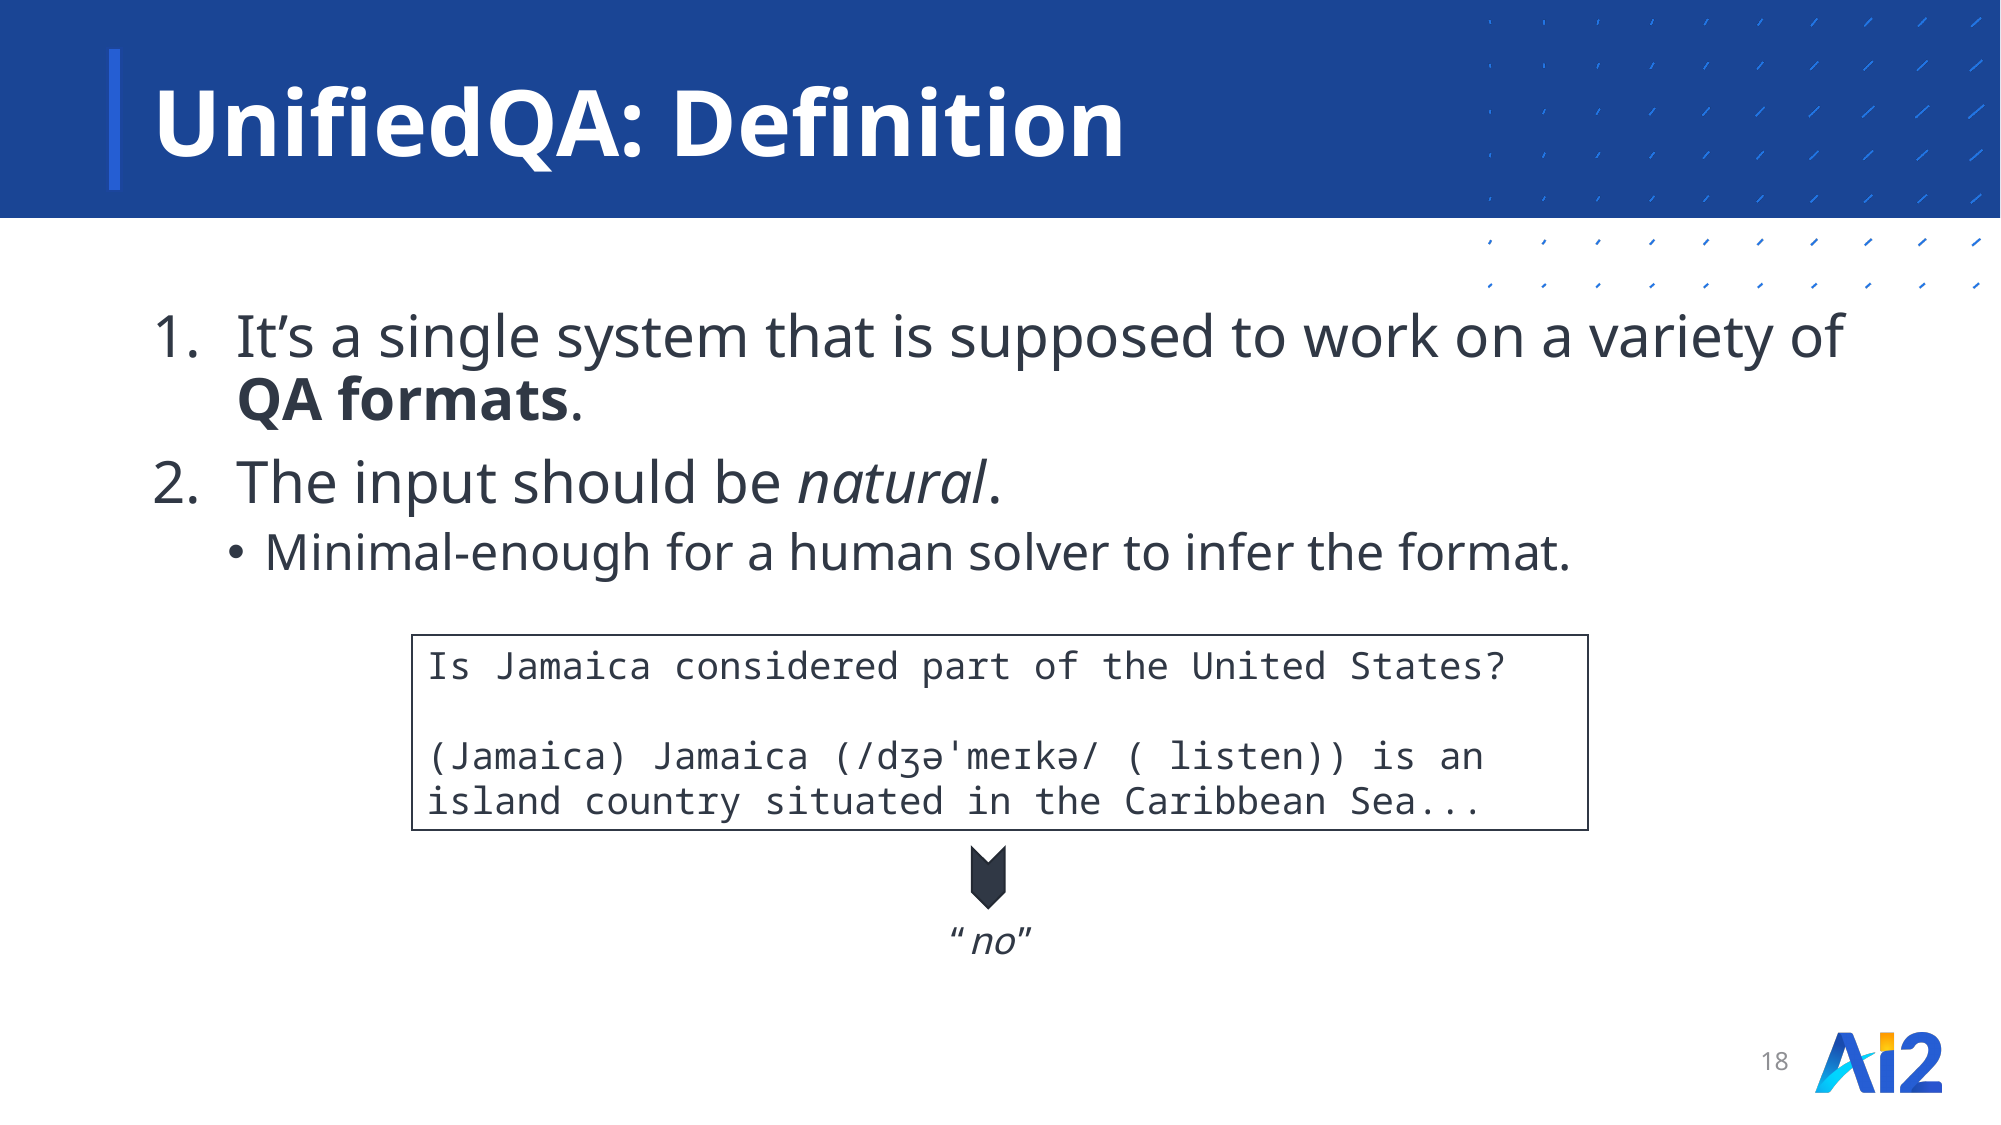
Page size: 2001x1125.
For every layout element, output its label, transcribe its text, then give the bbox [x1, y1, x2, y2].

slide_number 18 [1716, 1032, 1804, 1093]
text_box “no” [892, 909, 1091, 969]
picture [1487, 0, 2000, 289]
text_box [970, 845, 1006, 910]
text_box Is Jamaica considered part of the United States? (Jamaica) Jamaica (/dʒəˈmeɪkə/ ( listen)) is an island country situated in the Caribbean Sea... [411, 634, 1589, 831]
picture [1815, 1032, 1942, 1093]
title UnifiedQA: Definition [137, 47, 1863, 206]
list It’s a single system that is supposed to work on a variety of QA formats. The input should be natural. Minimal-enough for a human solver to infer the format. [137, 299, 1863, 1014]
